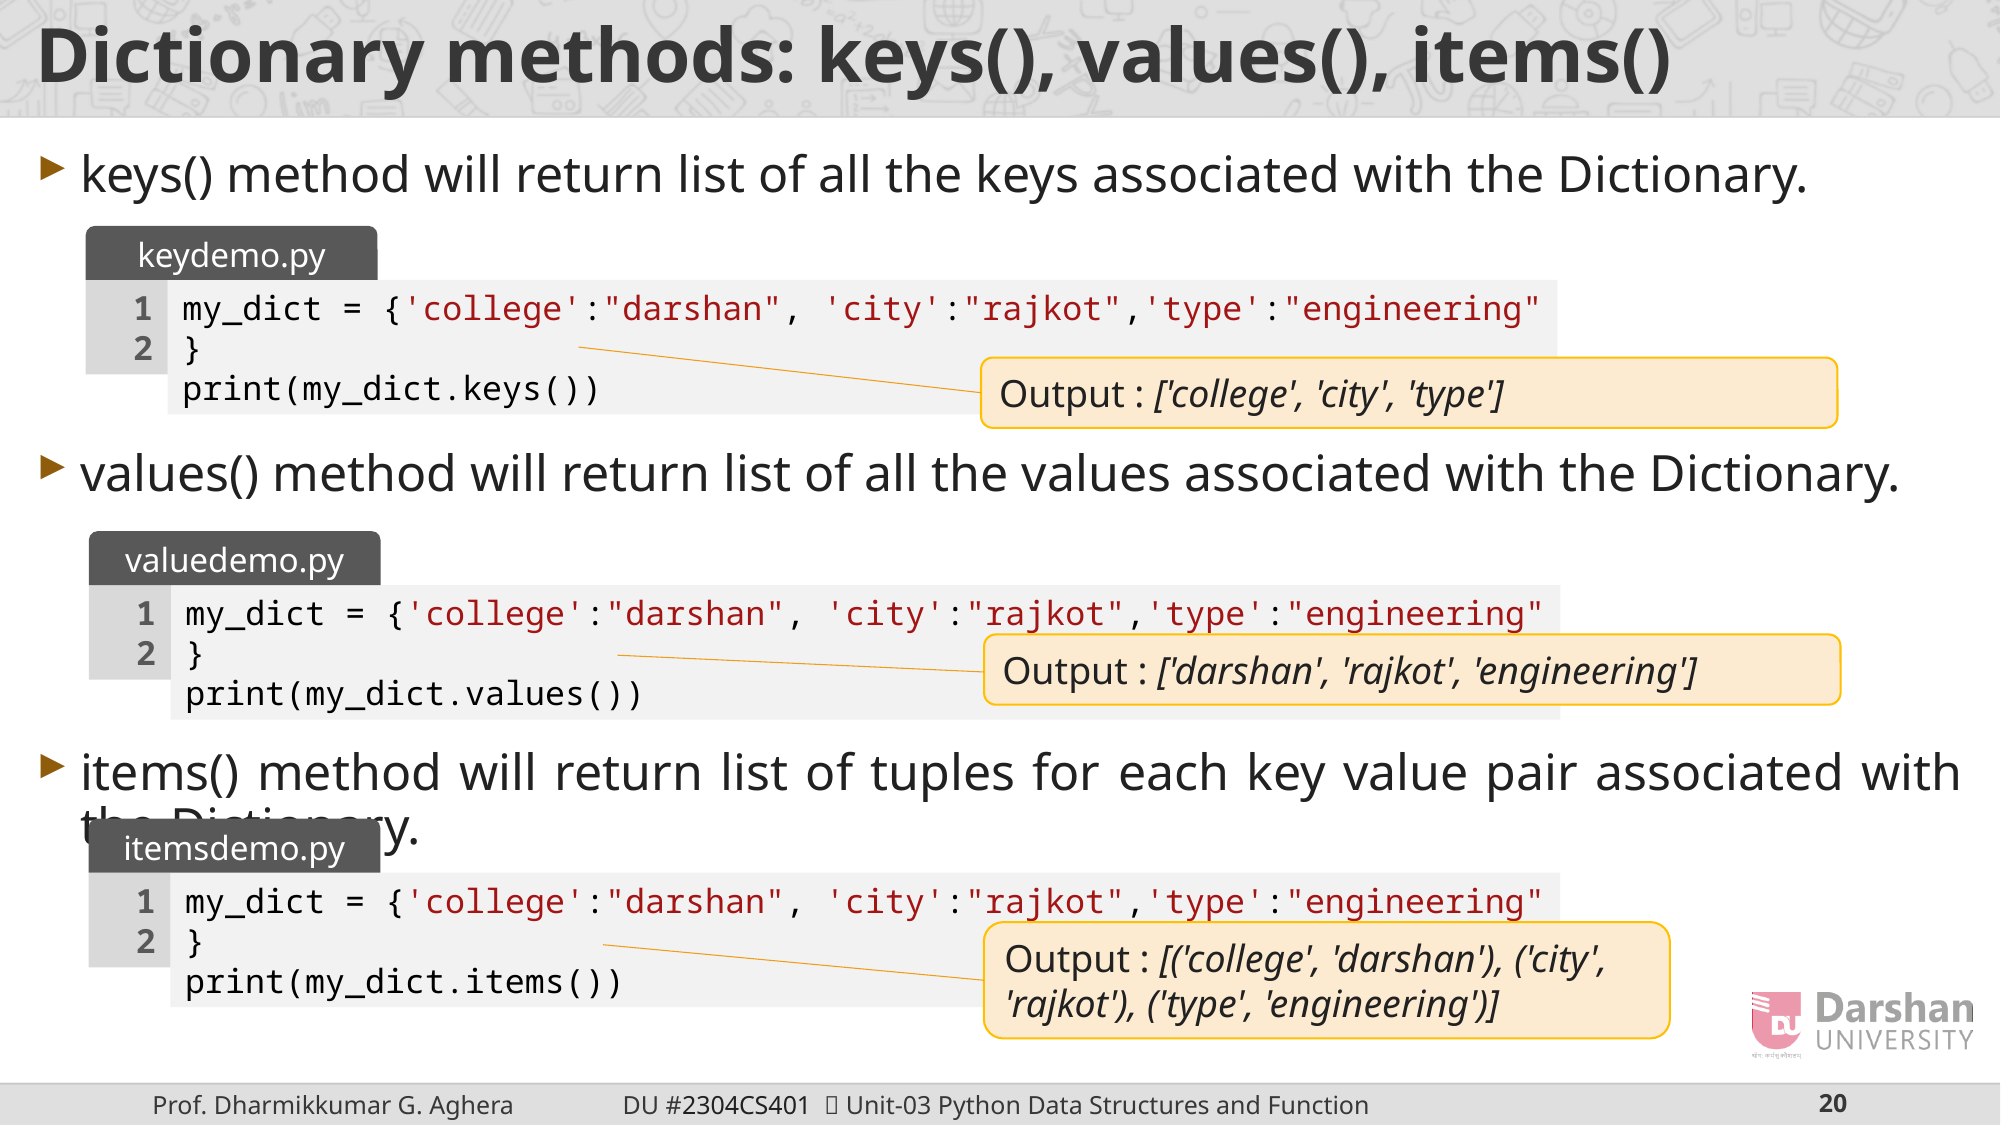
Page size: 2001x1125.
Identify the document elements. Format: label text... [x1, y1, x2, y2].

text_box itemsdemo.py [87, 817, 382, 874]
title Dictionary methods: keys(), values(), items() [0, 0, 2000, 117]
text_box keydemo.py [84, 224, 379, 281]
text_box 1 2 [85, 281, 168, 375]
text_box my_dict = {'college':"darshan", 'city':"rajkot",'type':"engineering"} print(my_dict.values()) [170, 585, 1561, 720]
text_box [578, 346, 981, 393]
list keys() method will return list of all the keys associated with the Dictionary. values() method will return list of all the values associated with the Dictionary. items() method will return list of tuples for each key value pair associated with the Dictionary. [21, 141, 1979, 1059]
text_box 1 2 [88, 874, 171, 968]
text_box valuedemo.py [87, 530, 382, 587]
text_box Output : ['college', 'city', 'type'] [979, 356, 1839, 429]
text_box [617, 655, 985, 672]
text_box Output : [('college', 'darshan'), ('city', 'rajkot'), ('type', 'engineering')] [982, 921, 1671, 1040]
text_box my_dict = {'college':"darshan", 'city':"rajkot",'type':"engineering"} print(my_dict.keys()) [167, 279, 1558, 415]
text_box Output : ['darshan', 'rajkot', 'engineering'] [983, 633, 1842, 706]
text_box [602, 944, 984, 981]
text_box 1 2 [88, 587, 171, 680]
text_box my_dict = {'college':"darshan", 'city':"rajkot",'type':"engineering"} print(my_dict.items()) [170, 872, 1561, 1008]
